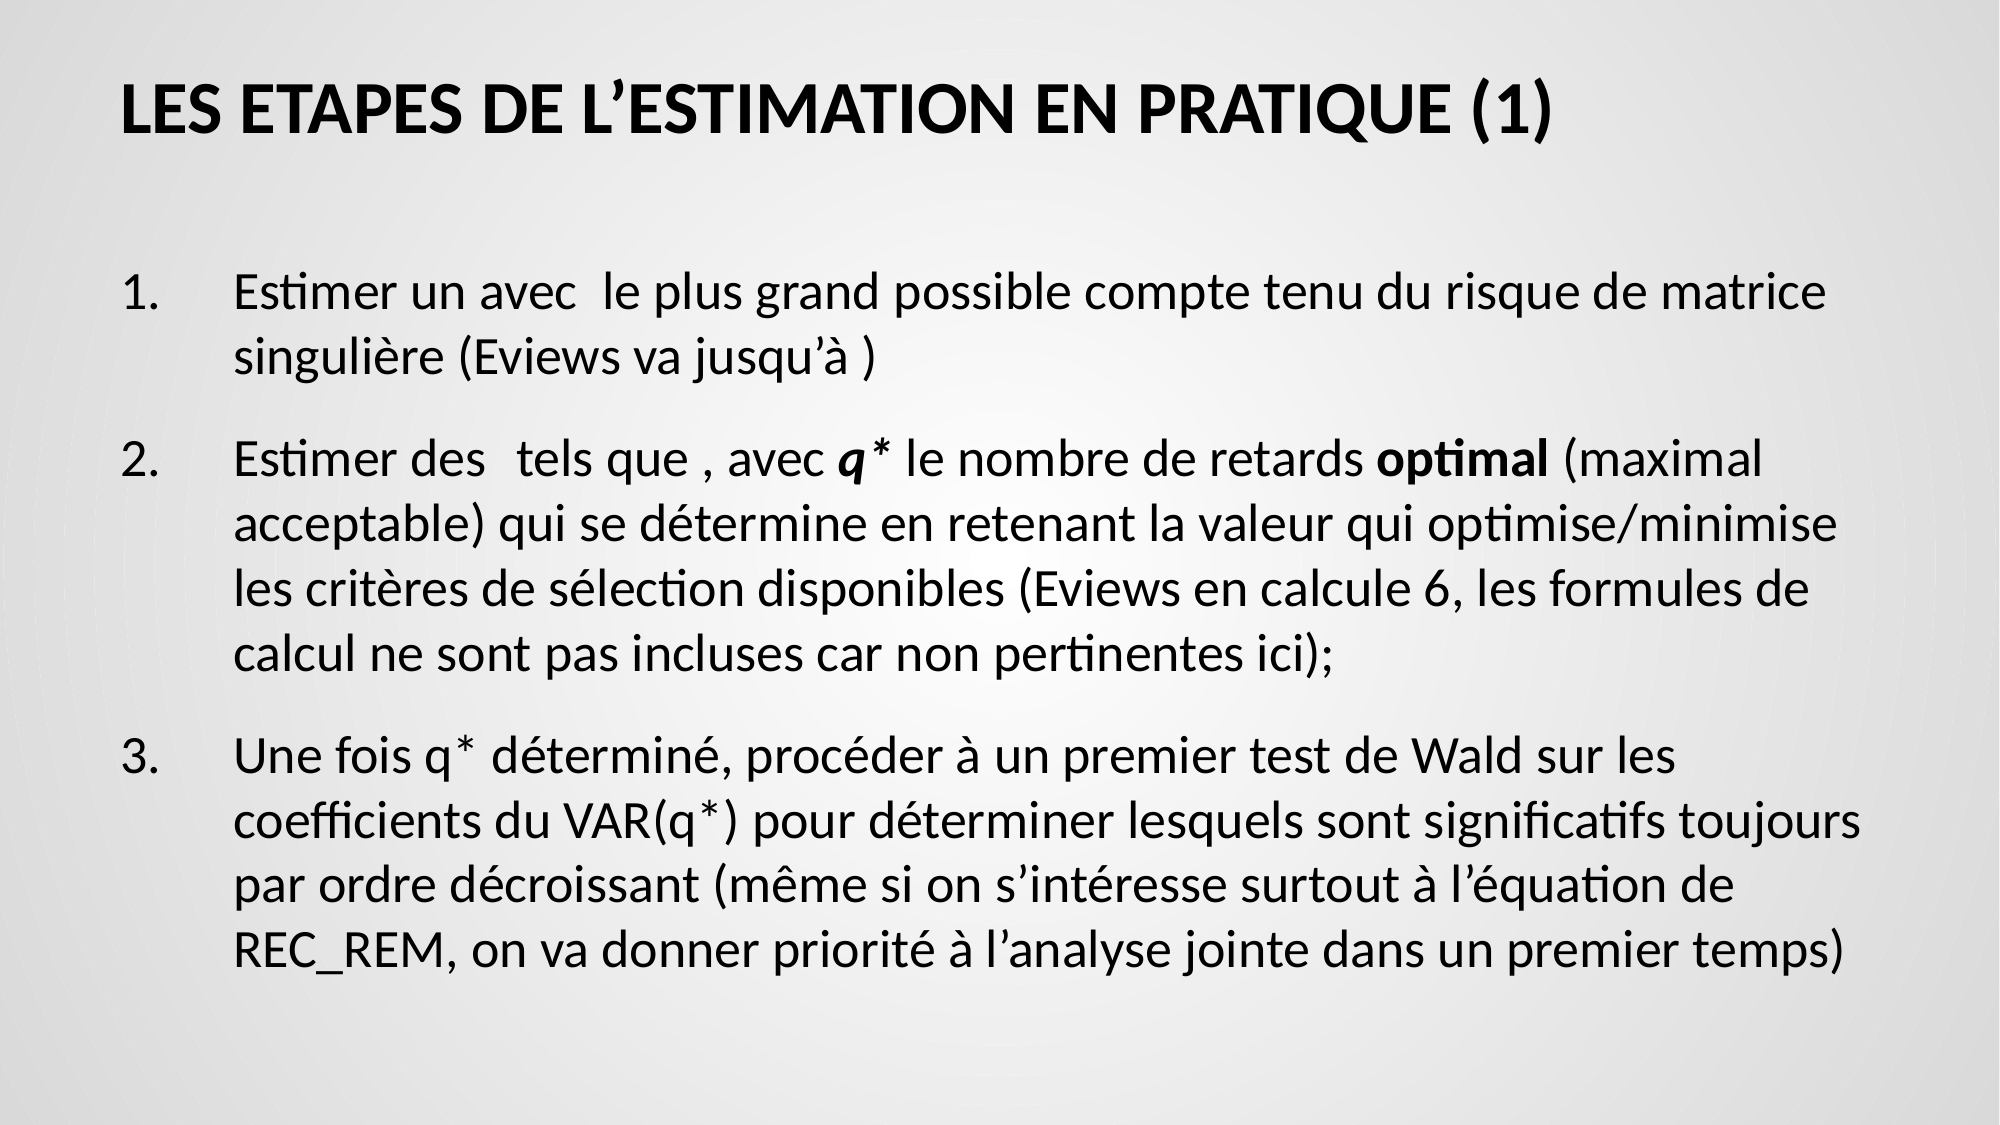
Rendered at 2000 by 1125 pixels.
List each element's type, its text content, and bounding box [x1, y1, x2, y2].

title LES ETAPES DE L’ESTIMATION EN PRATIQUE (1) [99, 45, 1900, 162]
